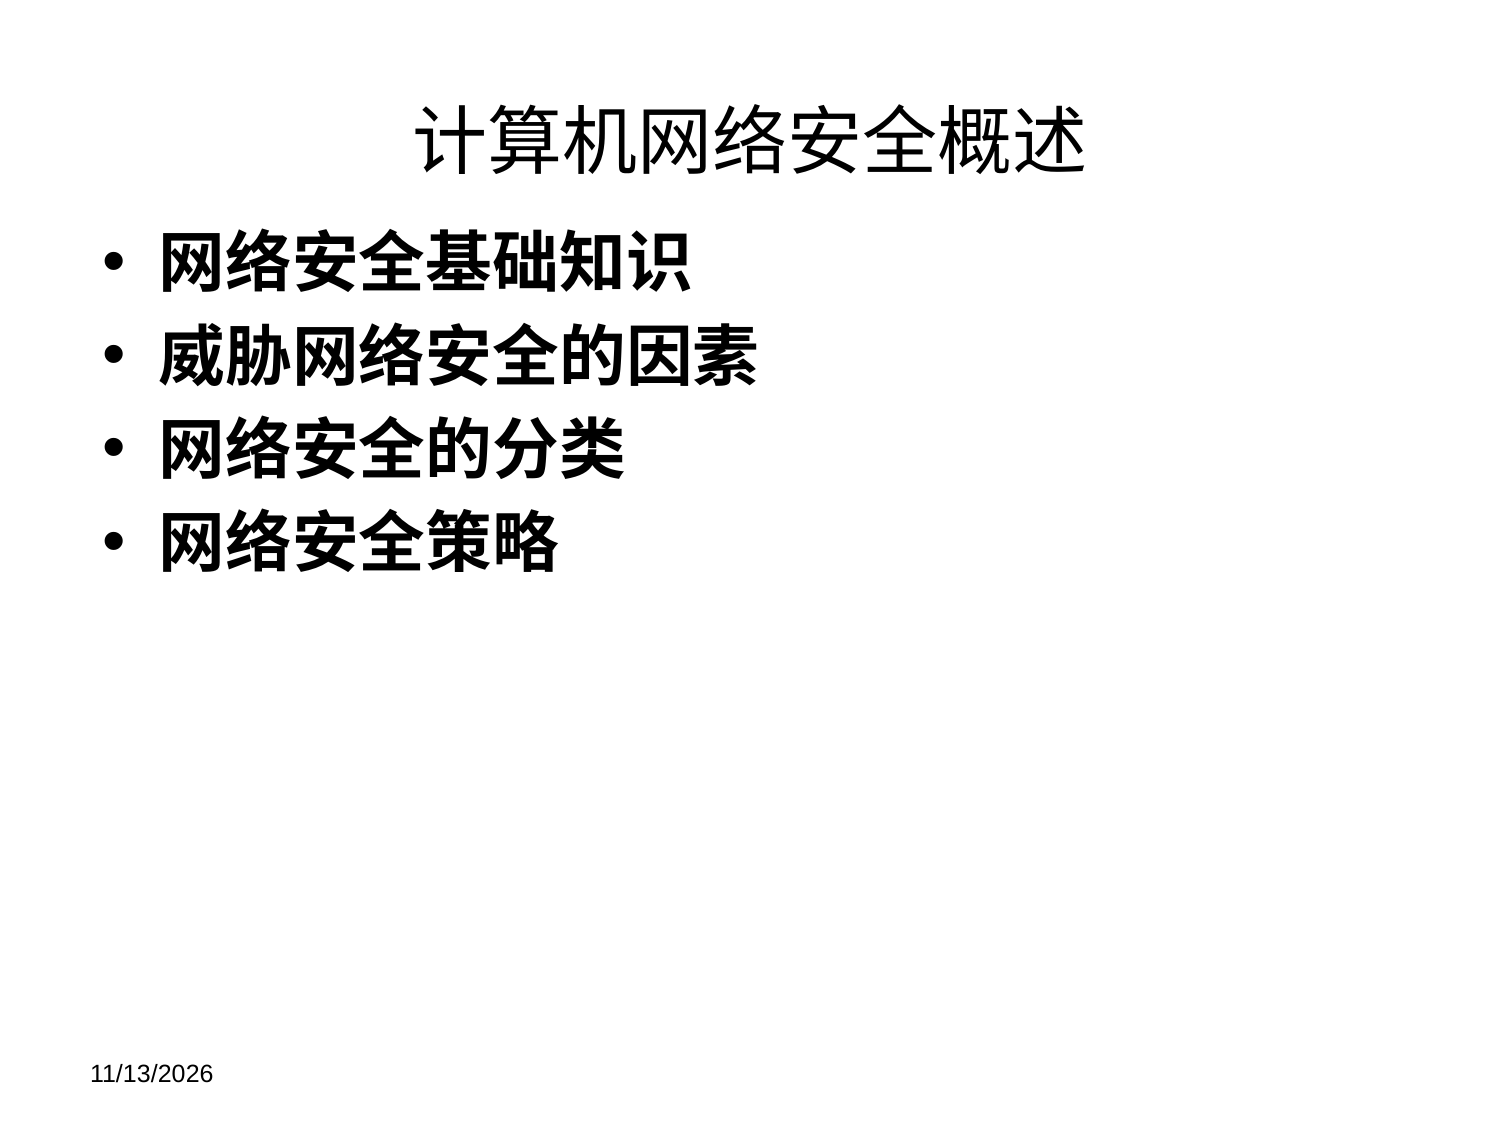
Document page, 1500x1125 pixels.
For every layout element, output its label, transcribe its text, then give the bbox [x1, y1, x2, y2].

title 计算机网络安全概述 [75, 45, 1425, 233]
list 网络安全基础知识 威胁网络安全的因素 网络安全的分类 网络安全策略 [87, 212, 1413, 1063]
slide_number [75, 1042, 425, 1103]
